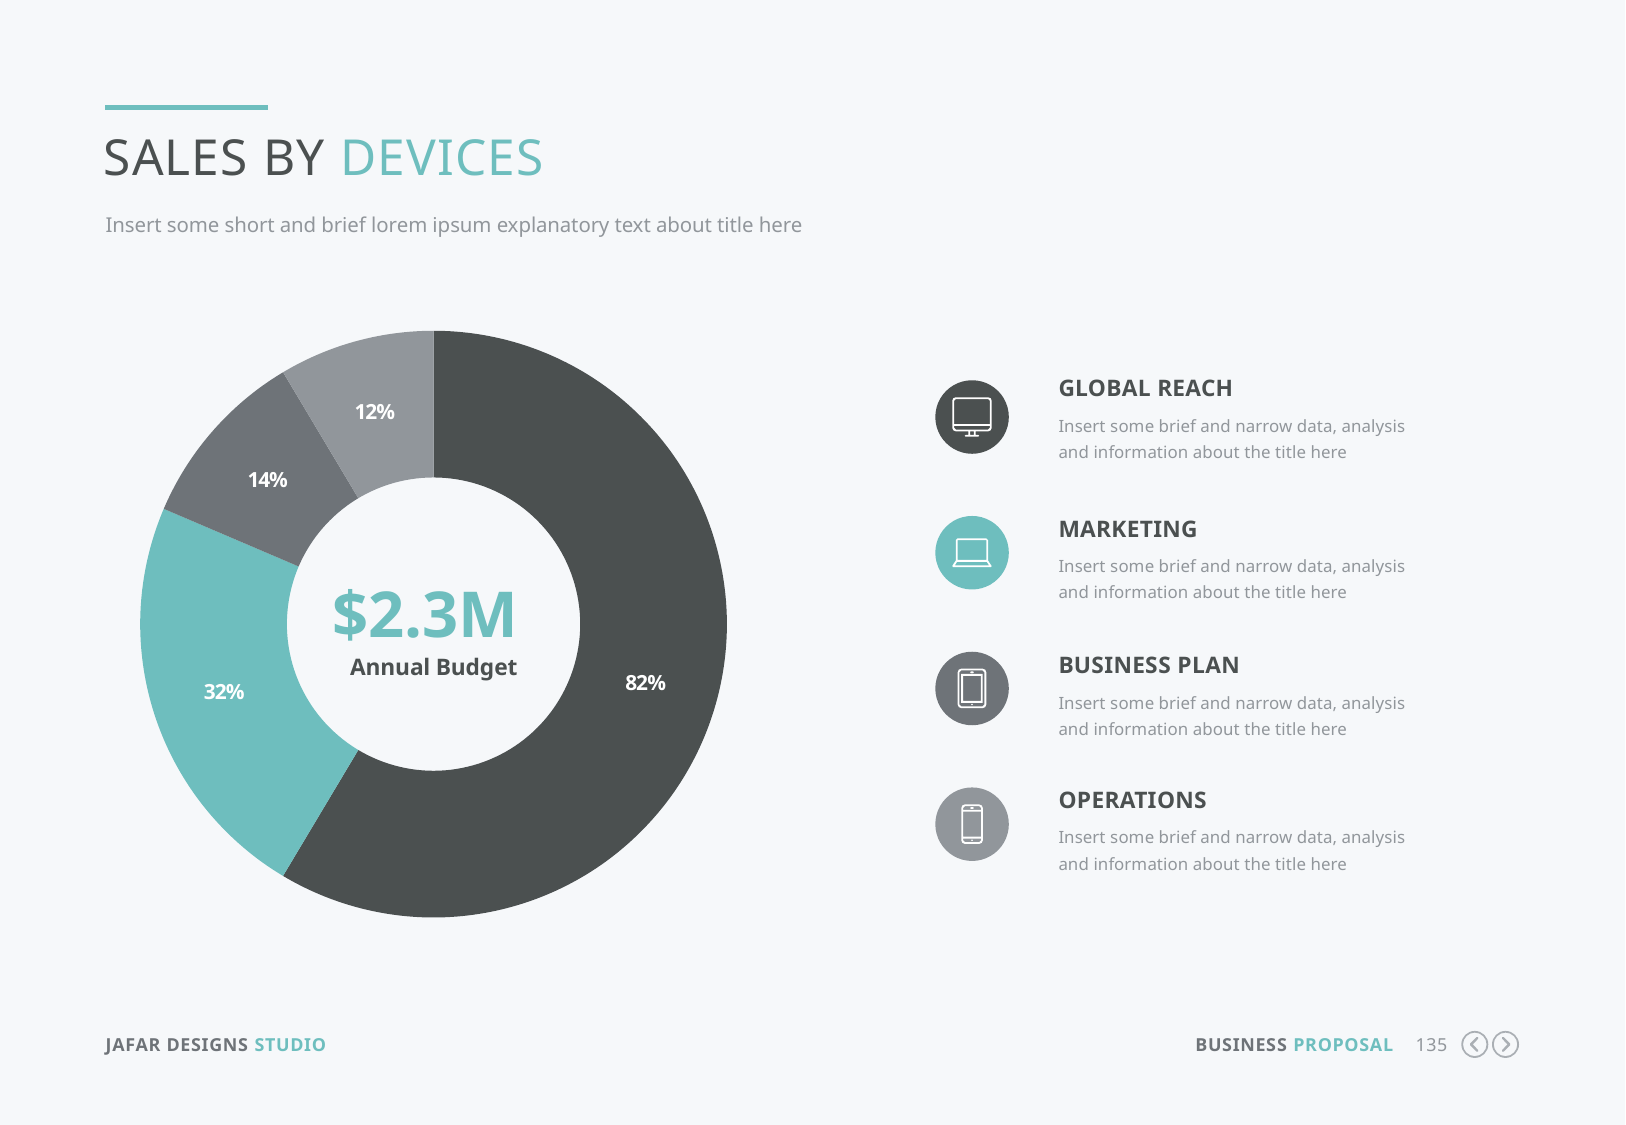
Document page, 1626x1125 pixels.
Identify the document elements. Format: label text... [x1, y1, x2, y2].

list Sales by Devices [103, 125, 1518, 188]
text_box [1058, 514, 1408, 603]
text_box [935, 651, 1009, 726]
chart [98, 318, 770, 930]
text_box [1058, 374, 1408, 463]
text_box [1058, 785, 1408, 875]
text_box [935, 515, 1009, 590]
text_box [935, 380, 1009, 454]
list Insert some short and brief lorem ipsum explanatory text about title here [105, 209, 1519, 241]
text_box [935, 787, 1009, 861]
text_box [1058, 651, 1408, 740]
